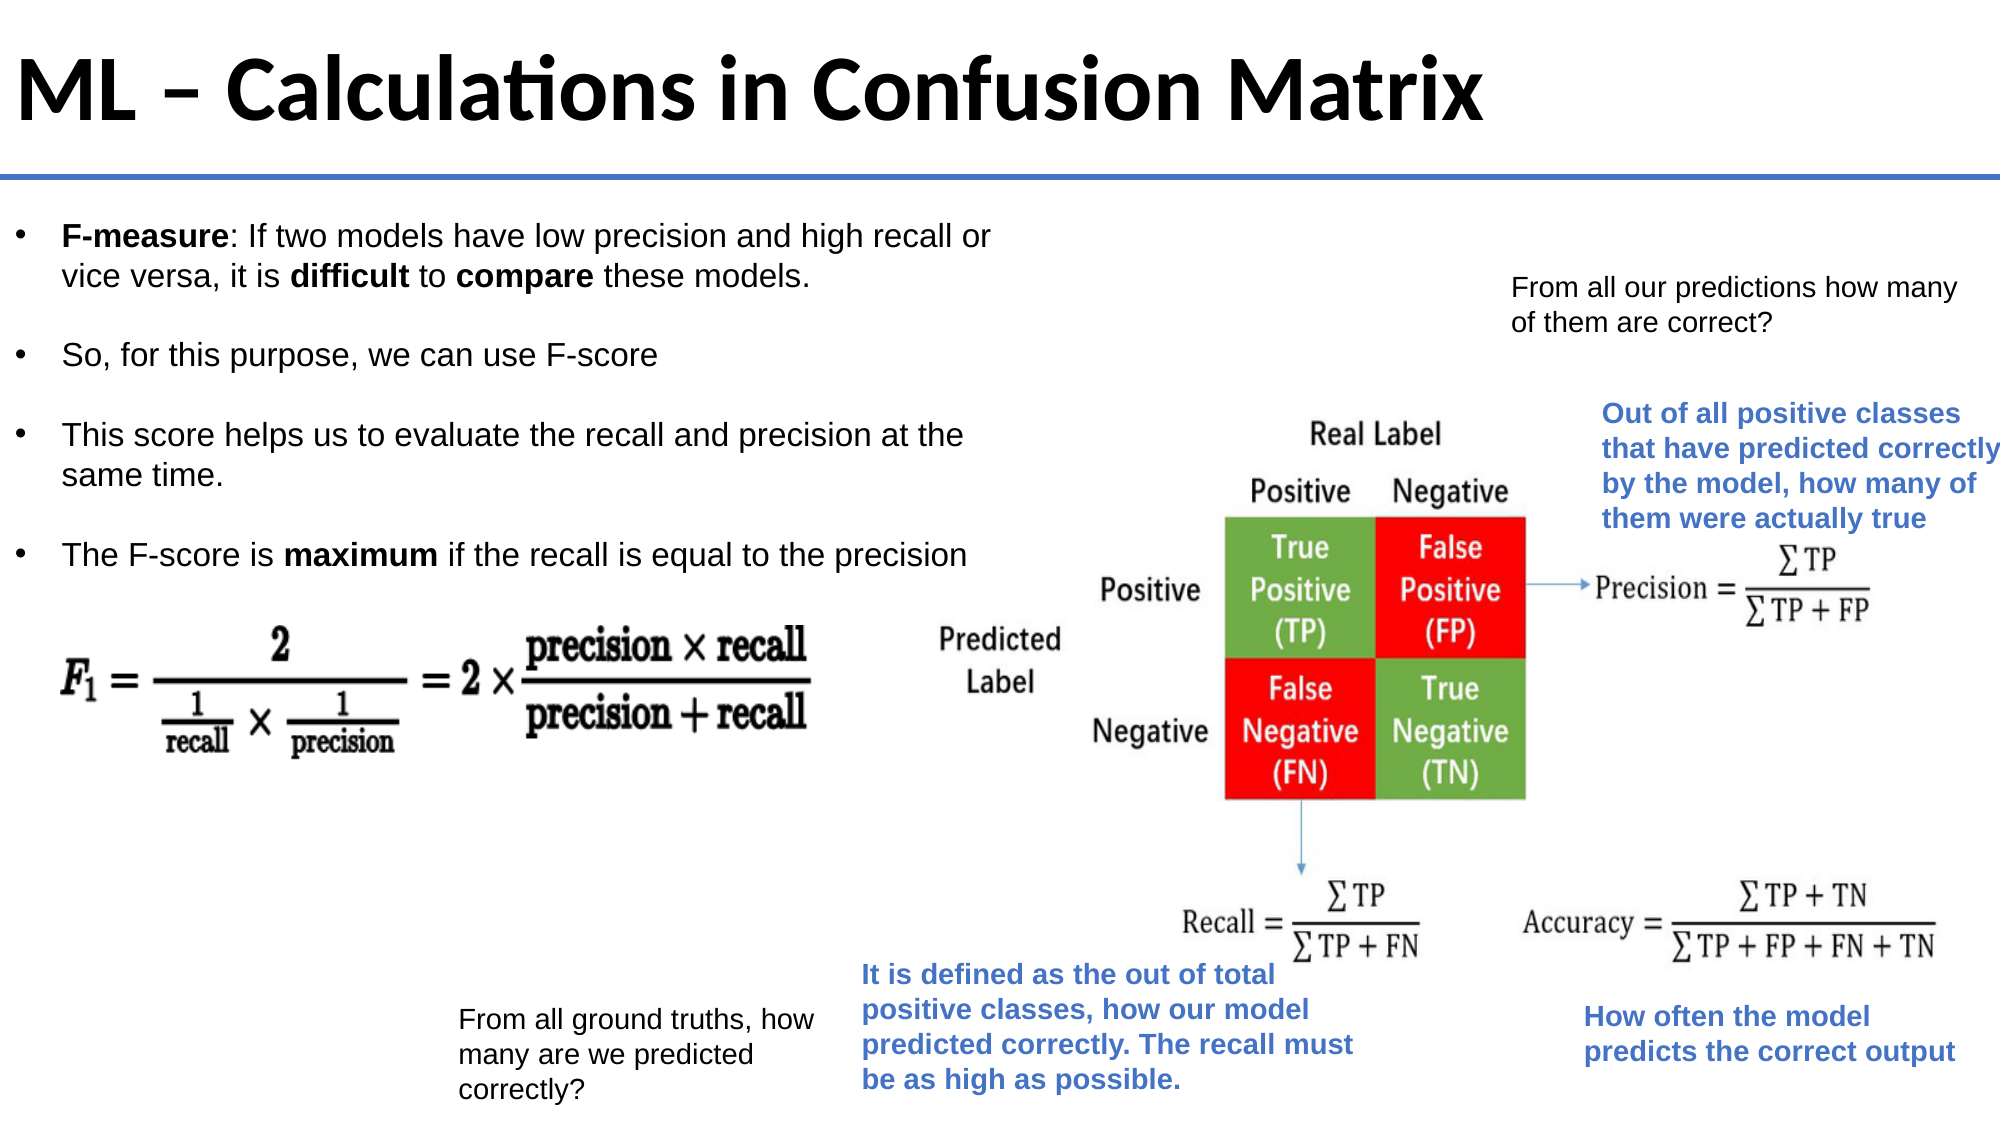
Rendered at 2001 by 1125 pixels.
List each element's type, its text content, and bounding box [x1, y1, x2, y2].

picture [904, 396, 1965, 994]
text_box From all our predictions how many of them are correct? [1496, 261, 1998, 346]
picture [60, 625, 841, 764]
text_box It is defined as the out of total positive classes, how our model predicted correctly. The recall must be as high as possible. [846, 948, 1387, 1103]
text_box F-measure: If two models have low precision and high recall or vice versa, it is difficult to compare these models. So, for this purpose, we can use F-score This score helps us to evaluate the recall and precision at the same time. The F-score is maximum if the recall is equal to the precision [0, 206, 1026, 581]
text_box From all ground truths, how many are we predicted correctly? [443, 992, 885, 1113]
text_box ML – Calculations in Confusion Matrix [0, 32, 1725, 150]
text_box Out of all positive classes that have predicted correctly by the model, how many of them were actually true [1587, 386, 2000, 542]
text_box How often the model predicts the correct output [1569, 989, 1998, 1075]
